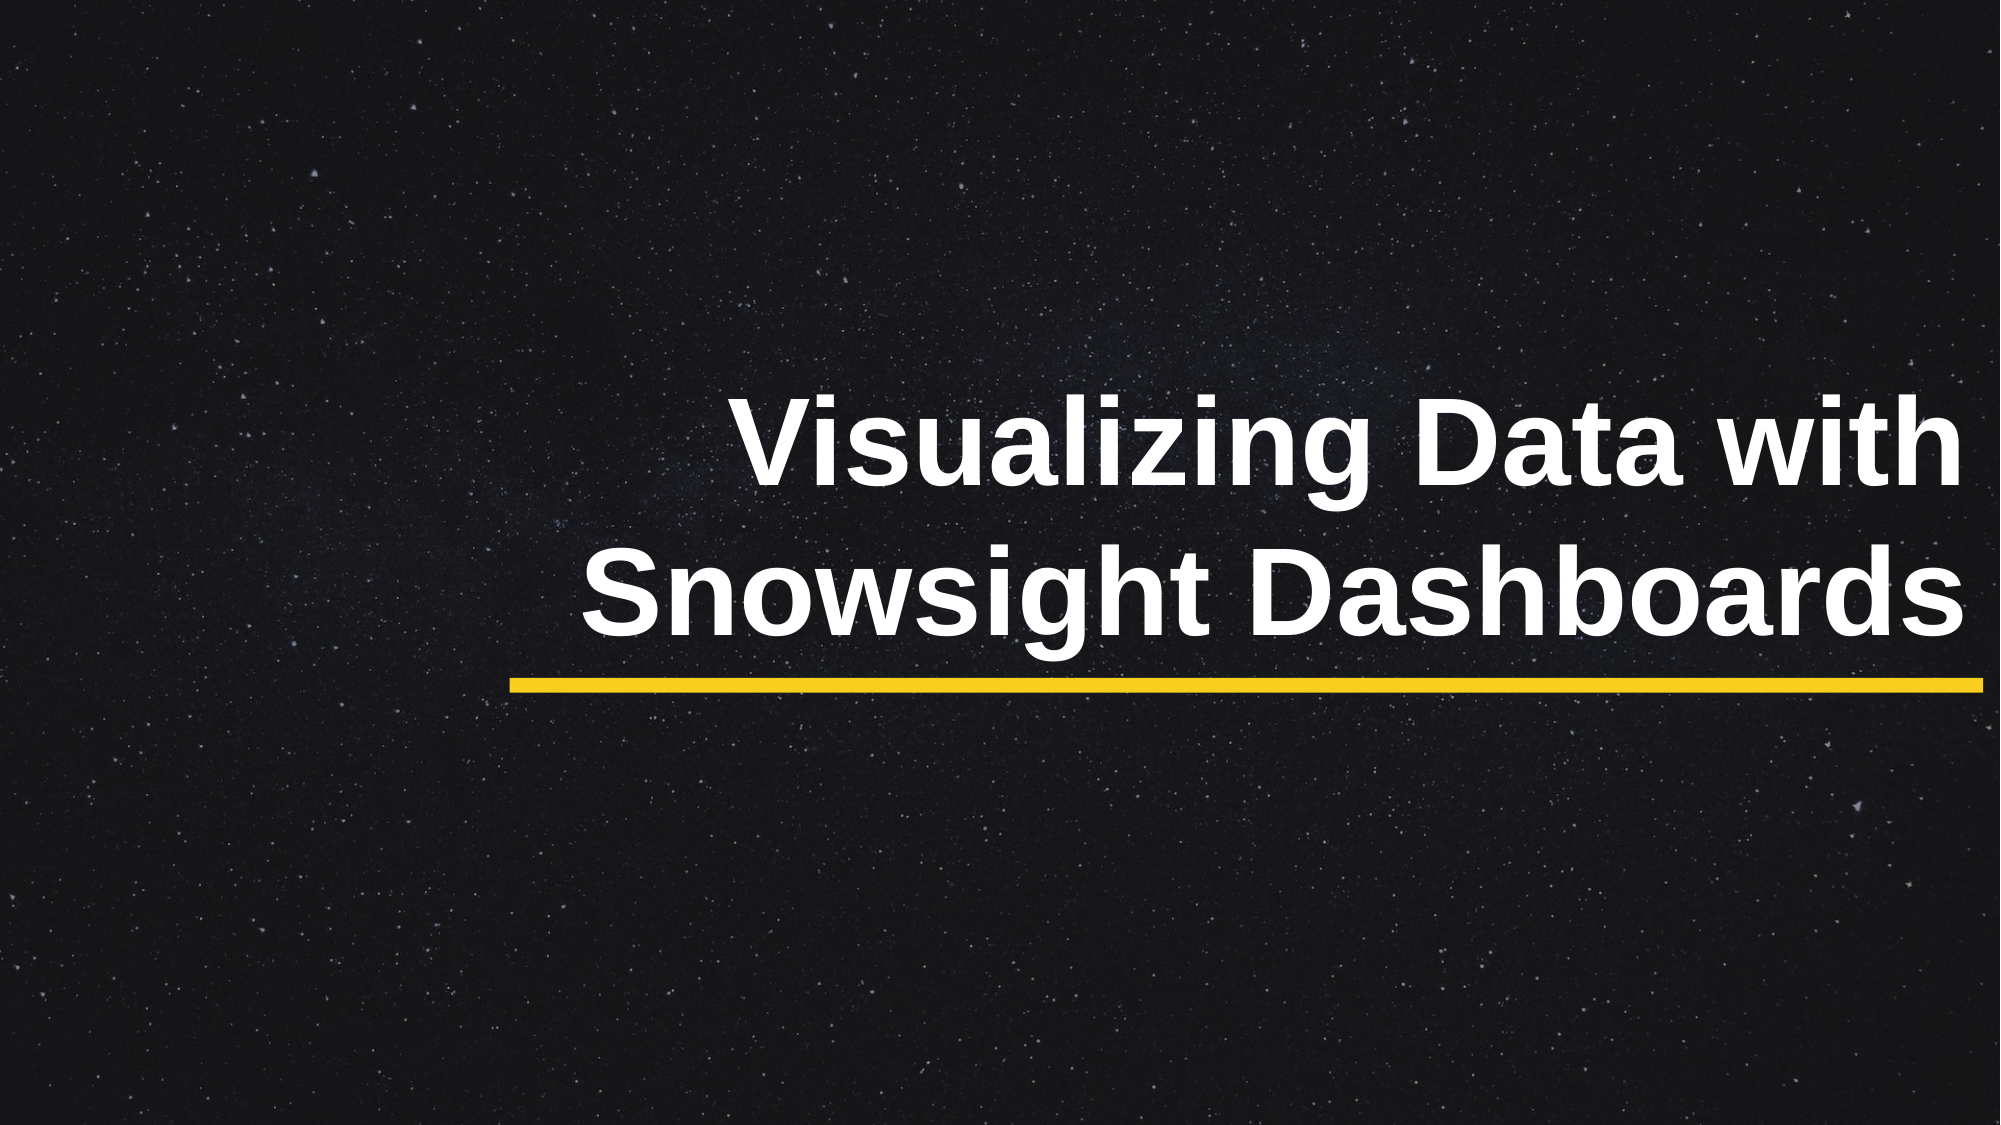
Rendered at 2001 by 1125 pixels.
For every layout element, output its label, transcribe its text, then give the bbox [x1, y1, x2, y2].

text_box Visualizing Data with Snowsight Dashboards [202, 353, 1983, 668]
text_box [508, 677, 1984, 694]
